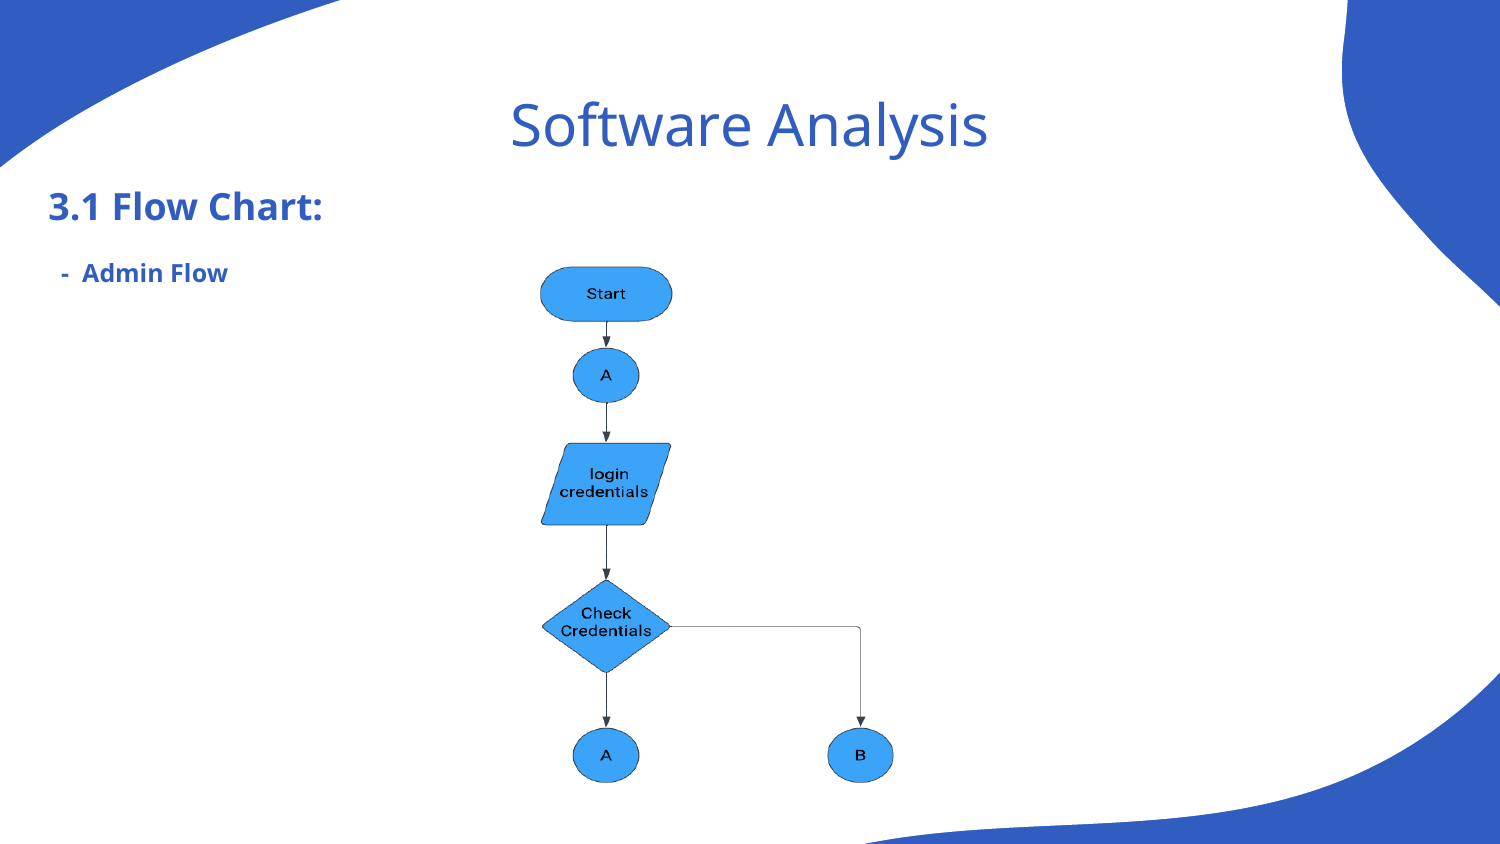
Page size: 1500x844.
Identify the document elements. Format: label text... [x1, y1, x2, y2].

picture [503, 225, 929, 823]
text_box 3.1 Flow Chart: - Admin Flow [33, 175, 400, 296]
title Software Analysis [51, 73, 1449, 159]
